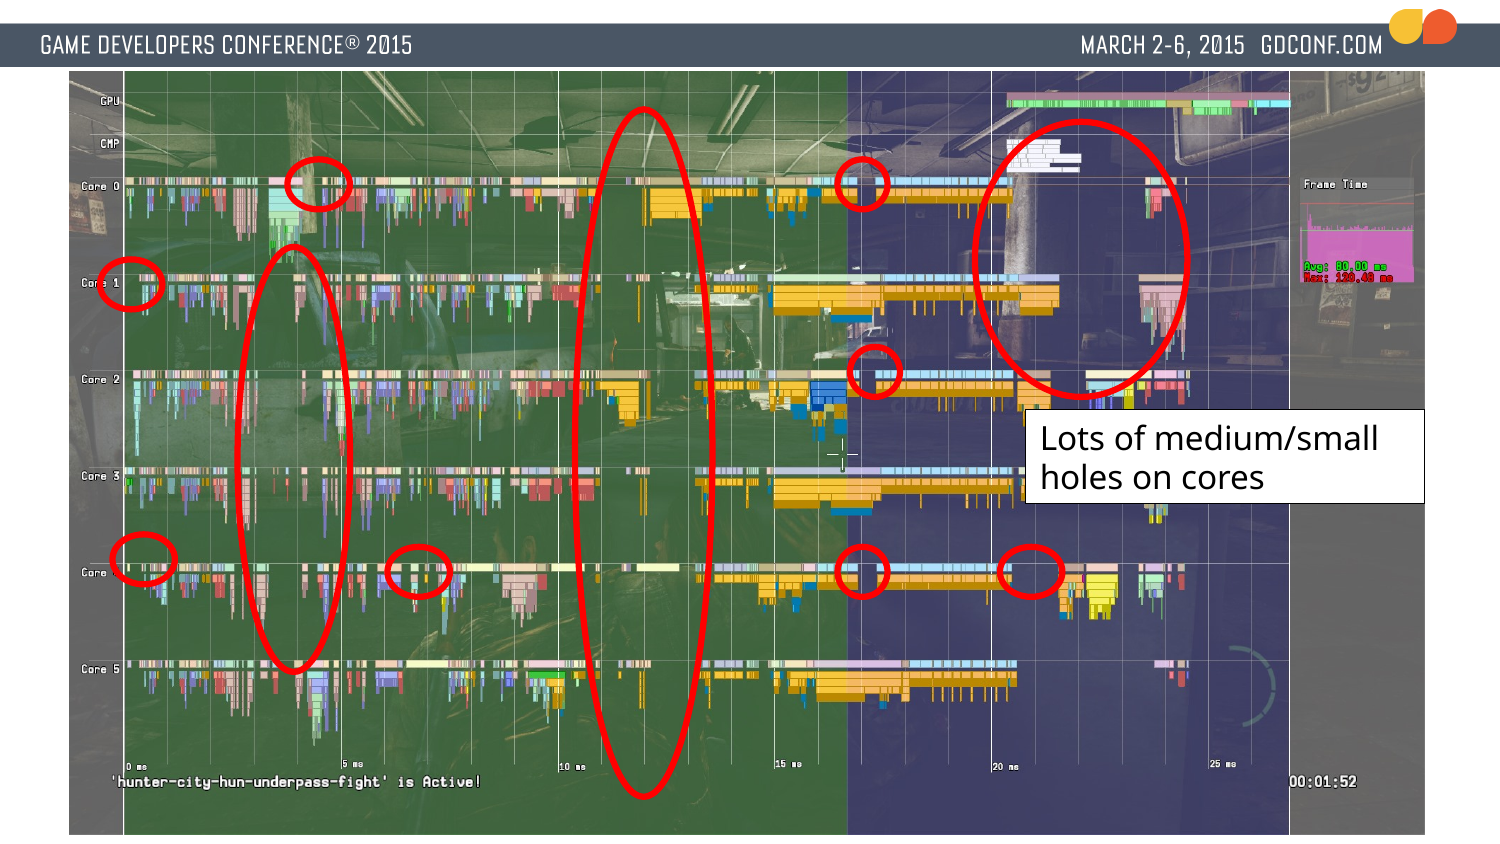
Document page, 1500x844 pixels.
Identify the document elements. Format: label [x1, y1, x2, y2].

picture [69, 71, 1426, 835]
picture [0, 9, 1500, 67]
